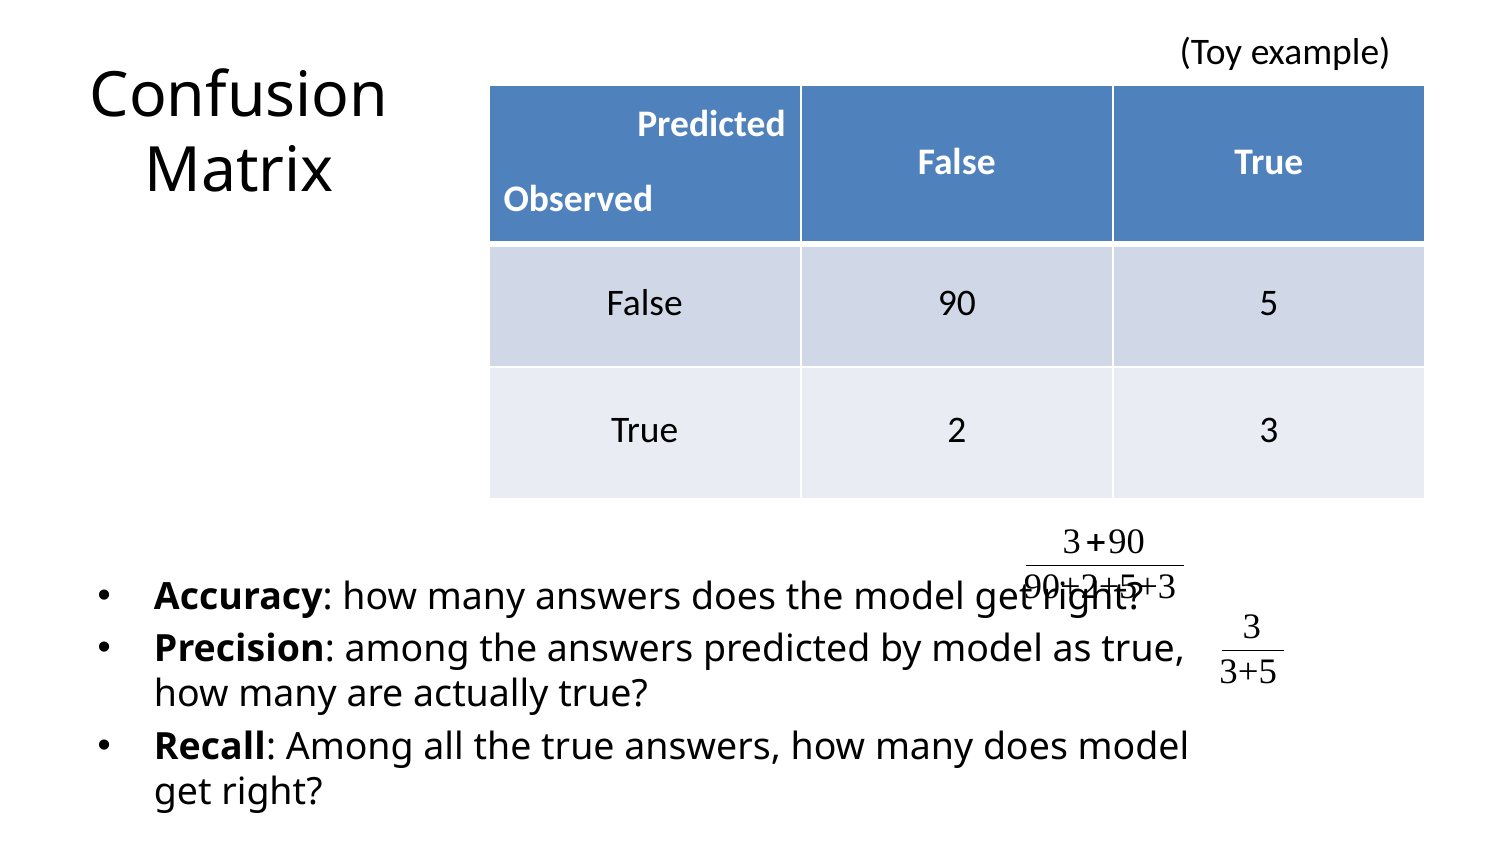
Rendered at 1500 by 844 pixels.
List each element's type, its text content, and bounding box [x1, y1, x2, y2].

table_cell 90 [802, 247, 1112, 366]
table_header False [802, 86, 1112, 241]
table_header True [1114, 86, 1424, 241]
table_cell False [490, 247, 800, 366]
text_box Accuracy: how many answers does the model get right? Precision: among the answers predicted by model as true, how many are actually true? Recall: Among all the true answers, how many does model get right? [82, 564, 1238, 844]
table_cell 2 [802, 368, 1112, 498]
table_cell True [490, 368, 800, 498]
table_cell 5 [1114, 247, 1424, 366]
text_box (Toy example) [1164, 19, 1406, 80]
text_box Confusion Matrix [25, 95, 453, 163]
table_cell 3 [1114, 368, 1424, 498]
table_header Predicted Observed [490, 86, 800, 241]
